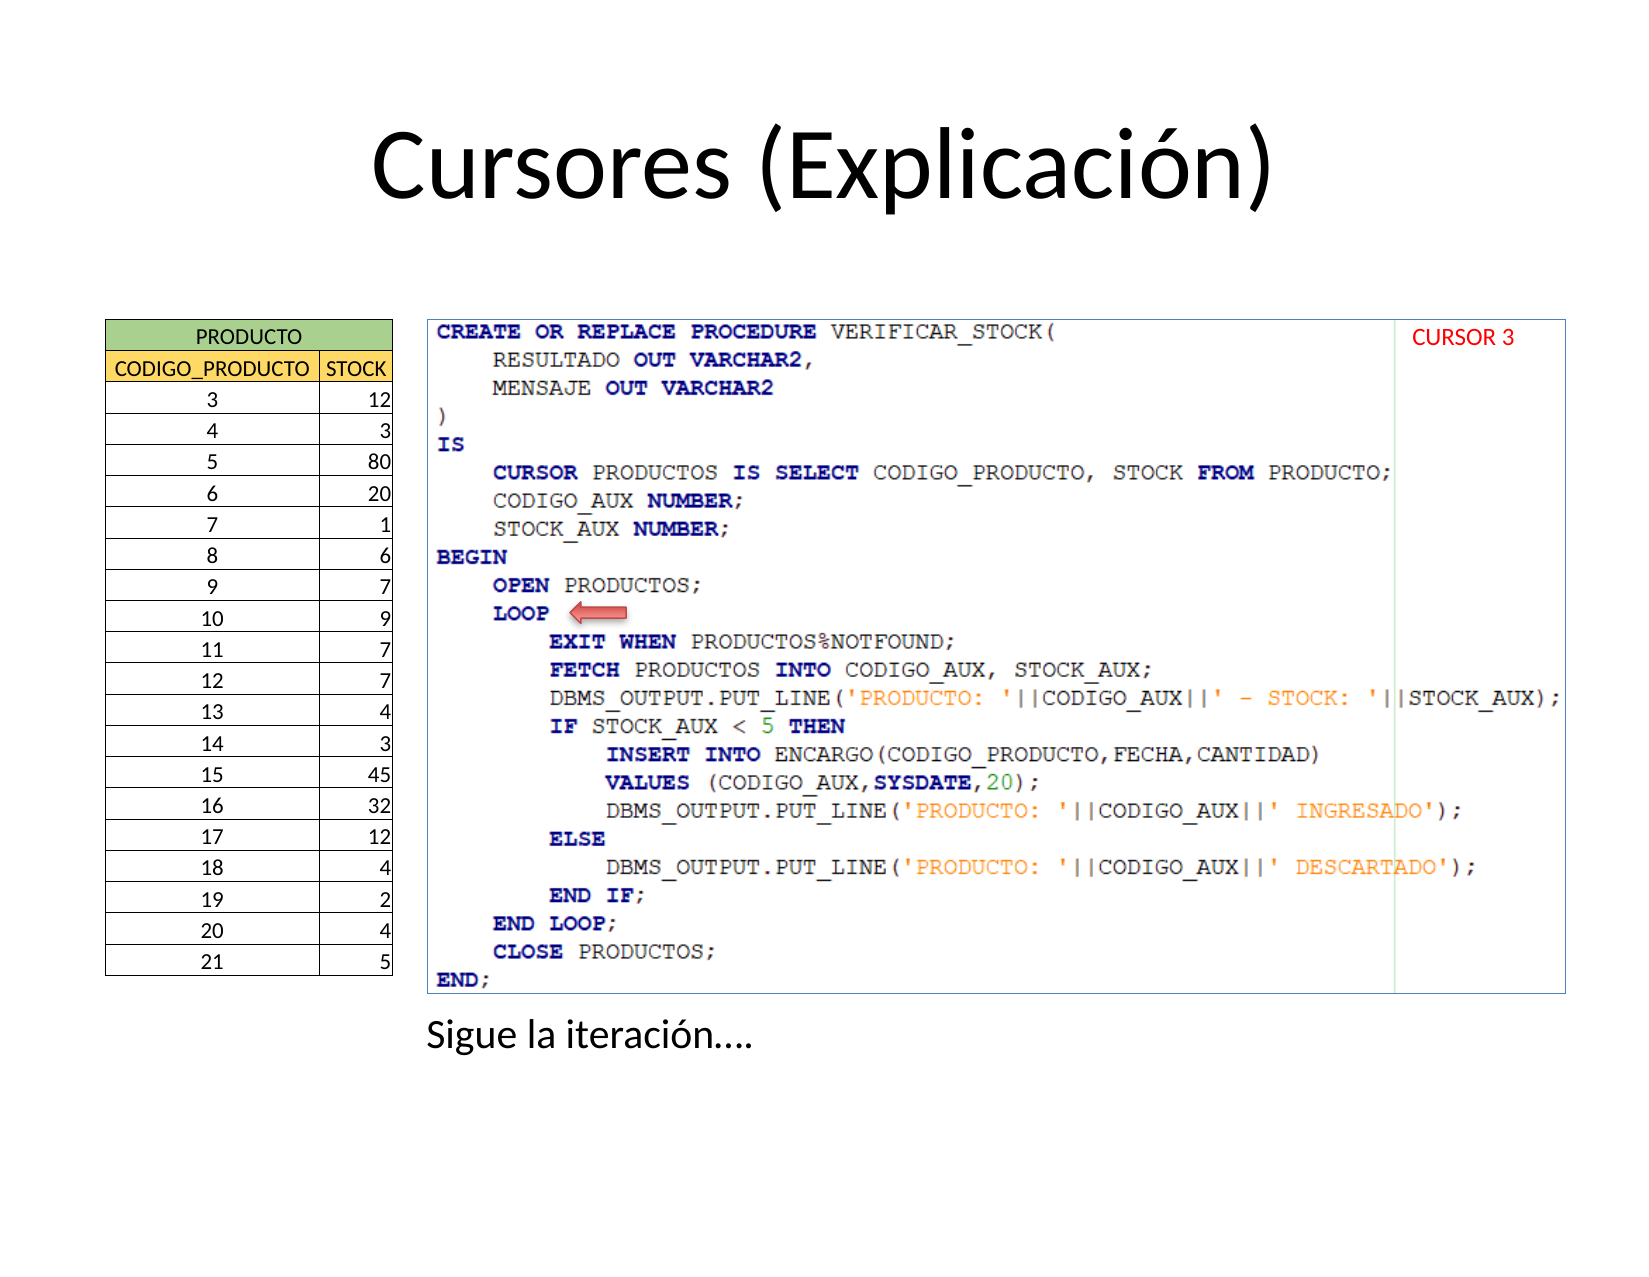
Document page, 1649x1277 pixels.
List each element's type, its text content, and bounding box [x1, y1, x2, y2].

table_cell 18 [106, 851, 319, 881]
table_cell CODIGO_PRODUCTO [106, 351, 319, 381]
table_cell 3 [320, 726, 392, 756]
table_cell 6 [106, 476, 319, 506]
table_cell 4 [106, 414, 319, 444]
title Cursores (Explicación) [82, 51, 1566, 264]
table_cell 4 [320, 851, 392, 881]
table_cell 80 [320, 445, 392, 475]
table_cell STOCK [320, 351, 392, 381]
table_cell 5 [320, 945, 392, 975]
table_cell 13 [106, 695, 319, 725]
table_cell 1 [320, 507, 392, 538]
table_cell 6 [320, 539, 392, 569]
table_cell 8 [106, 539, 319, 569]
text_box CURSOR 3 [1397, 312, 1572, 358]
table_cell 12 [320, 382, 392, 413]
table_cell 2 [320, 882, 392, 912]
table_cell 14 [106, 726, 319, 756]
table_cell 10 [106, 601, 319, 631]
table_header PRODUCTO [106, 320, 392, 350]
table_cell 45 [320, 757, 392, 787]
table_cell 19 [106, 882, 319, 912]
table_cell 20 [320, 476, 392, 506]
table_cell 3 [320, 414, 392, 444]
table_cell 12 [106, 663, 319, 694]
table_cell 4 [320, 695, 392, 725]
picture [427, 319, 1567, 994]
table_cell 7 [320, 632, 392, 662]
table_cell 12 [320, 820, 392, 850]
table_cell 20 [106, 913, 319, 944]
table_cell 7 [320, 663, 392, 694]
table_cell 16 [106, 788, 319, 819]
table_cell 9 [106, 570, 319, 600]
table_cell 5 [106, 445, 319, 475]
table_cell 32 [320, 788, 392, 819]
table_cell 15 [106, 757, 319, 787]
table_cell 9 [320, 601, 392, 631]
table_cell 11 [106, 632, 319, 662]
table_cell 7 [106, 507, 319, 538]
table_cell 4 [320, 913, 392, 944]
table_cell 21 [106, 945, 319, 975]
table_cell 3 [106, 382, 319, 413]
text_box Sigue la iteración…. [411, 999, 1543, 1065]
table_cell 7 [320, 570, 392, 600]
table_cell 17 [106, 820, 319, 850]
